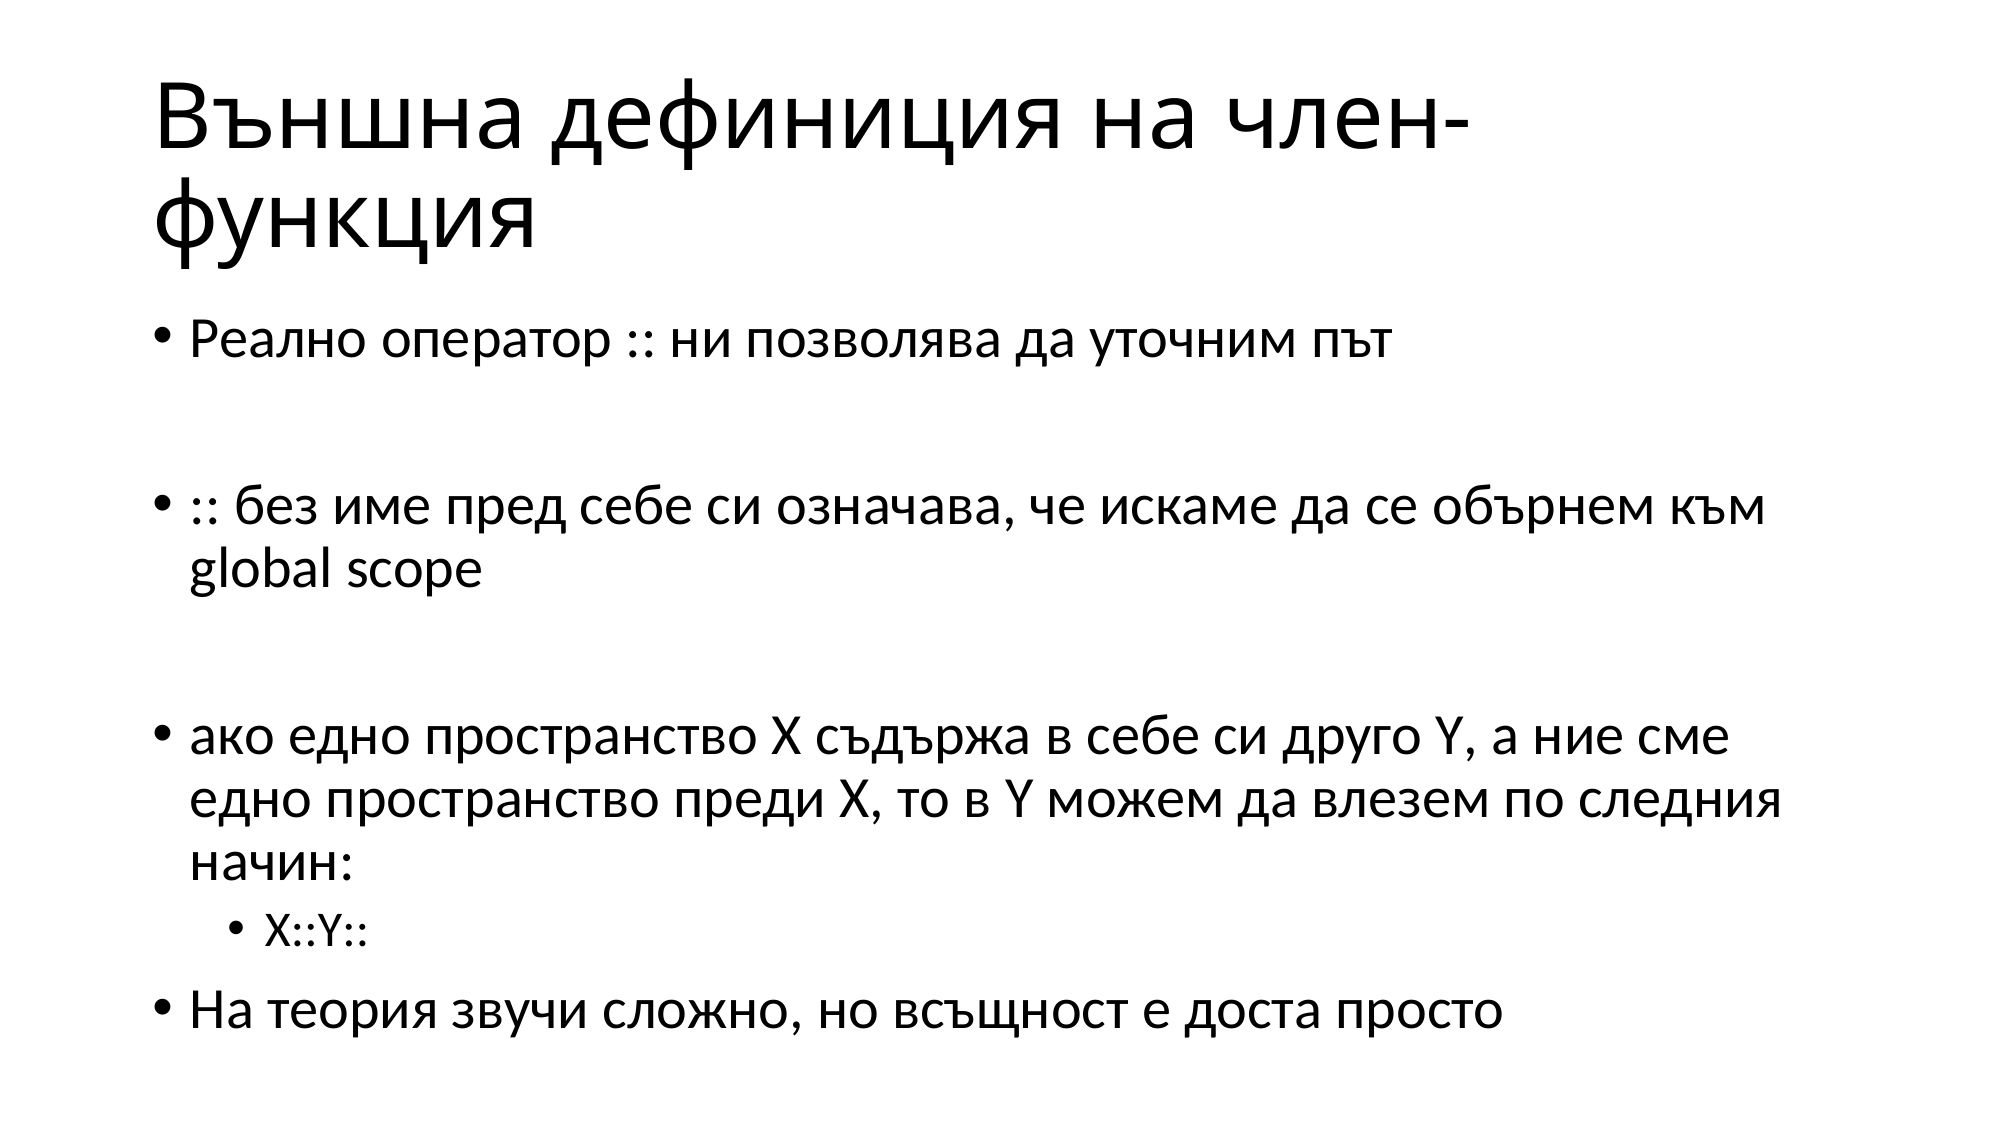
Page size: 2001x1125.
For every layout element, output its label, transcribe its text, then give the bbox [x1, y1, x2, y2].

title Външна дефиниция на член-функция [137, 59, 1863, 278]
list Реално оператор :: ни позволява да уточним път :: без име пред себе си означава, че искаме да се обърнем към global scope ако едно пространство Х съдържа в себе си друго Y, а ние сме едно пространство преди Х, то в Y можем да влезем по следния начин: X::Y:: На теория звучи сложно, но всъщност е доста просто [137, 299, 1863, 1084]
